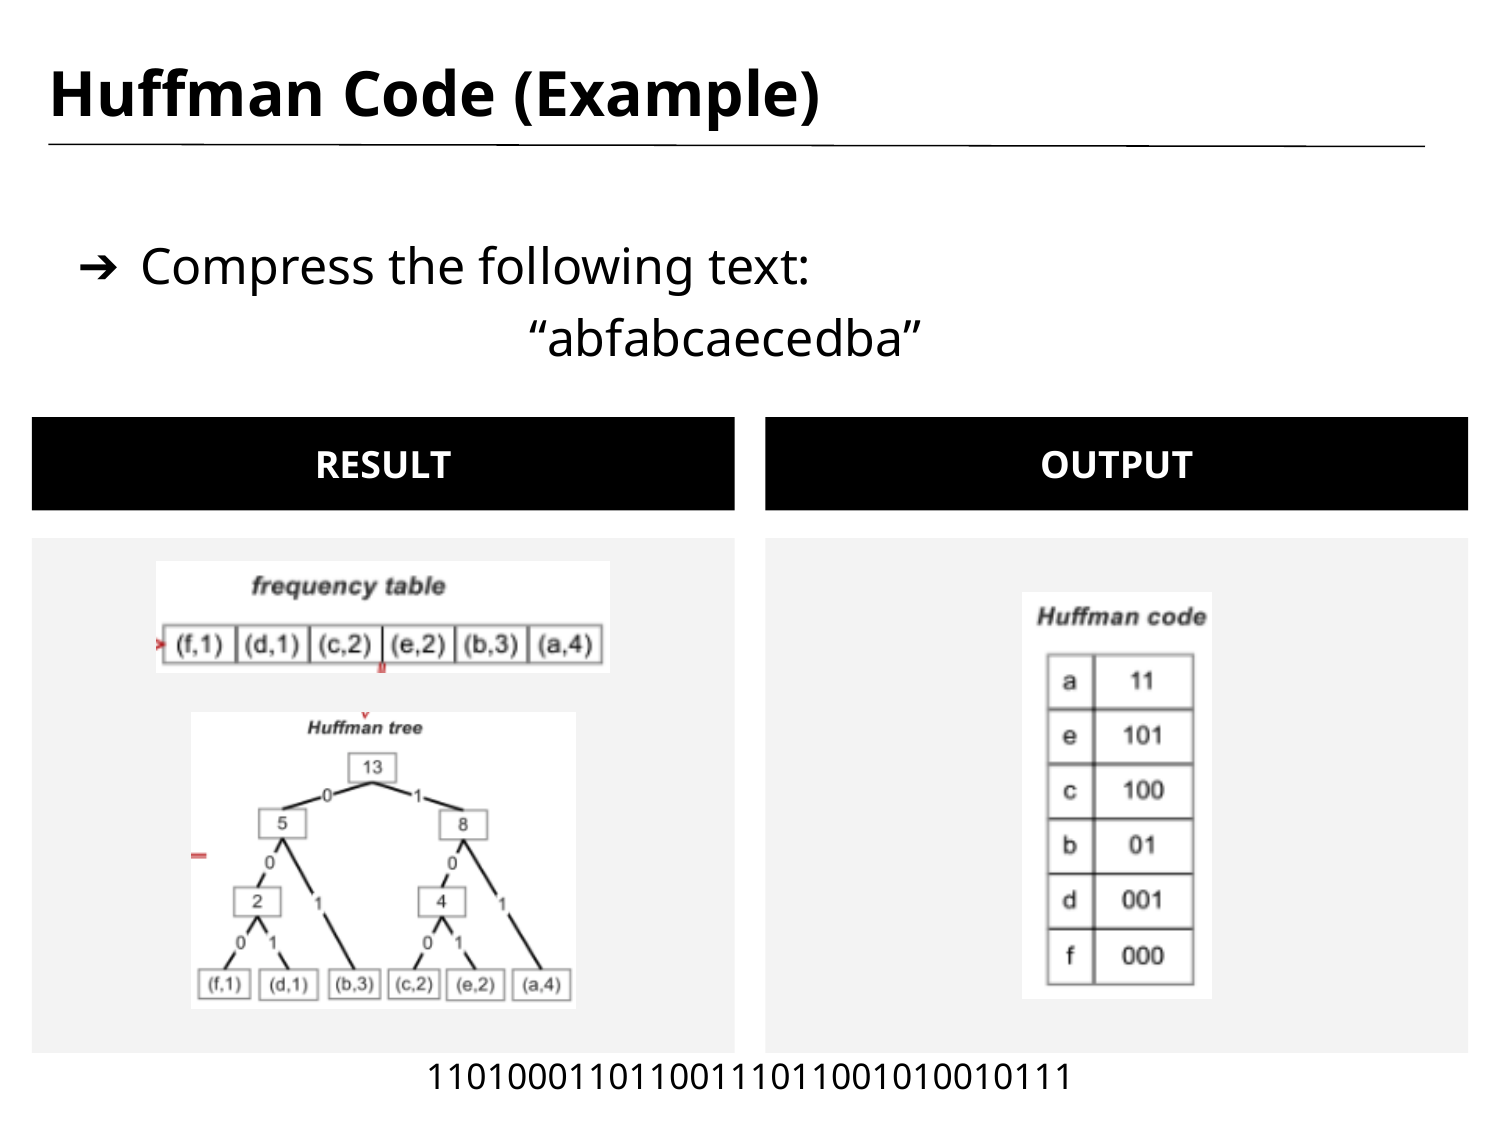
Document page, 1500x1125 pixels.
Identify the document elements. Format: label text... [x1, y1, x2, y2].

list 11010001101100111011001010010111 [75, 1039, 1425, 1093]
picture [1021, 592, 1212, 999]
title Huffman Code (Example) [33, 32, 1384, 145]
text_box [765, 538, 1469, 1053]
text_box OUTPUT [765, 417, 1469, 511]
list Compress the following text: “abfabcaecedba” [50, 219, 1401, 418]
picture [190, 711, 576, 1010]
text_box [31, 538, 735, 1053]
text_box RESULT [31, 417, 735, 511]
picture [156, 560, 610, 673]
